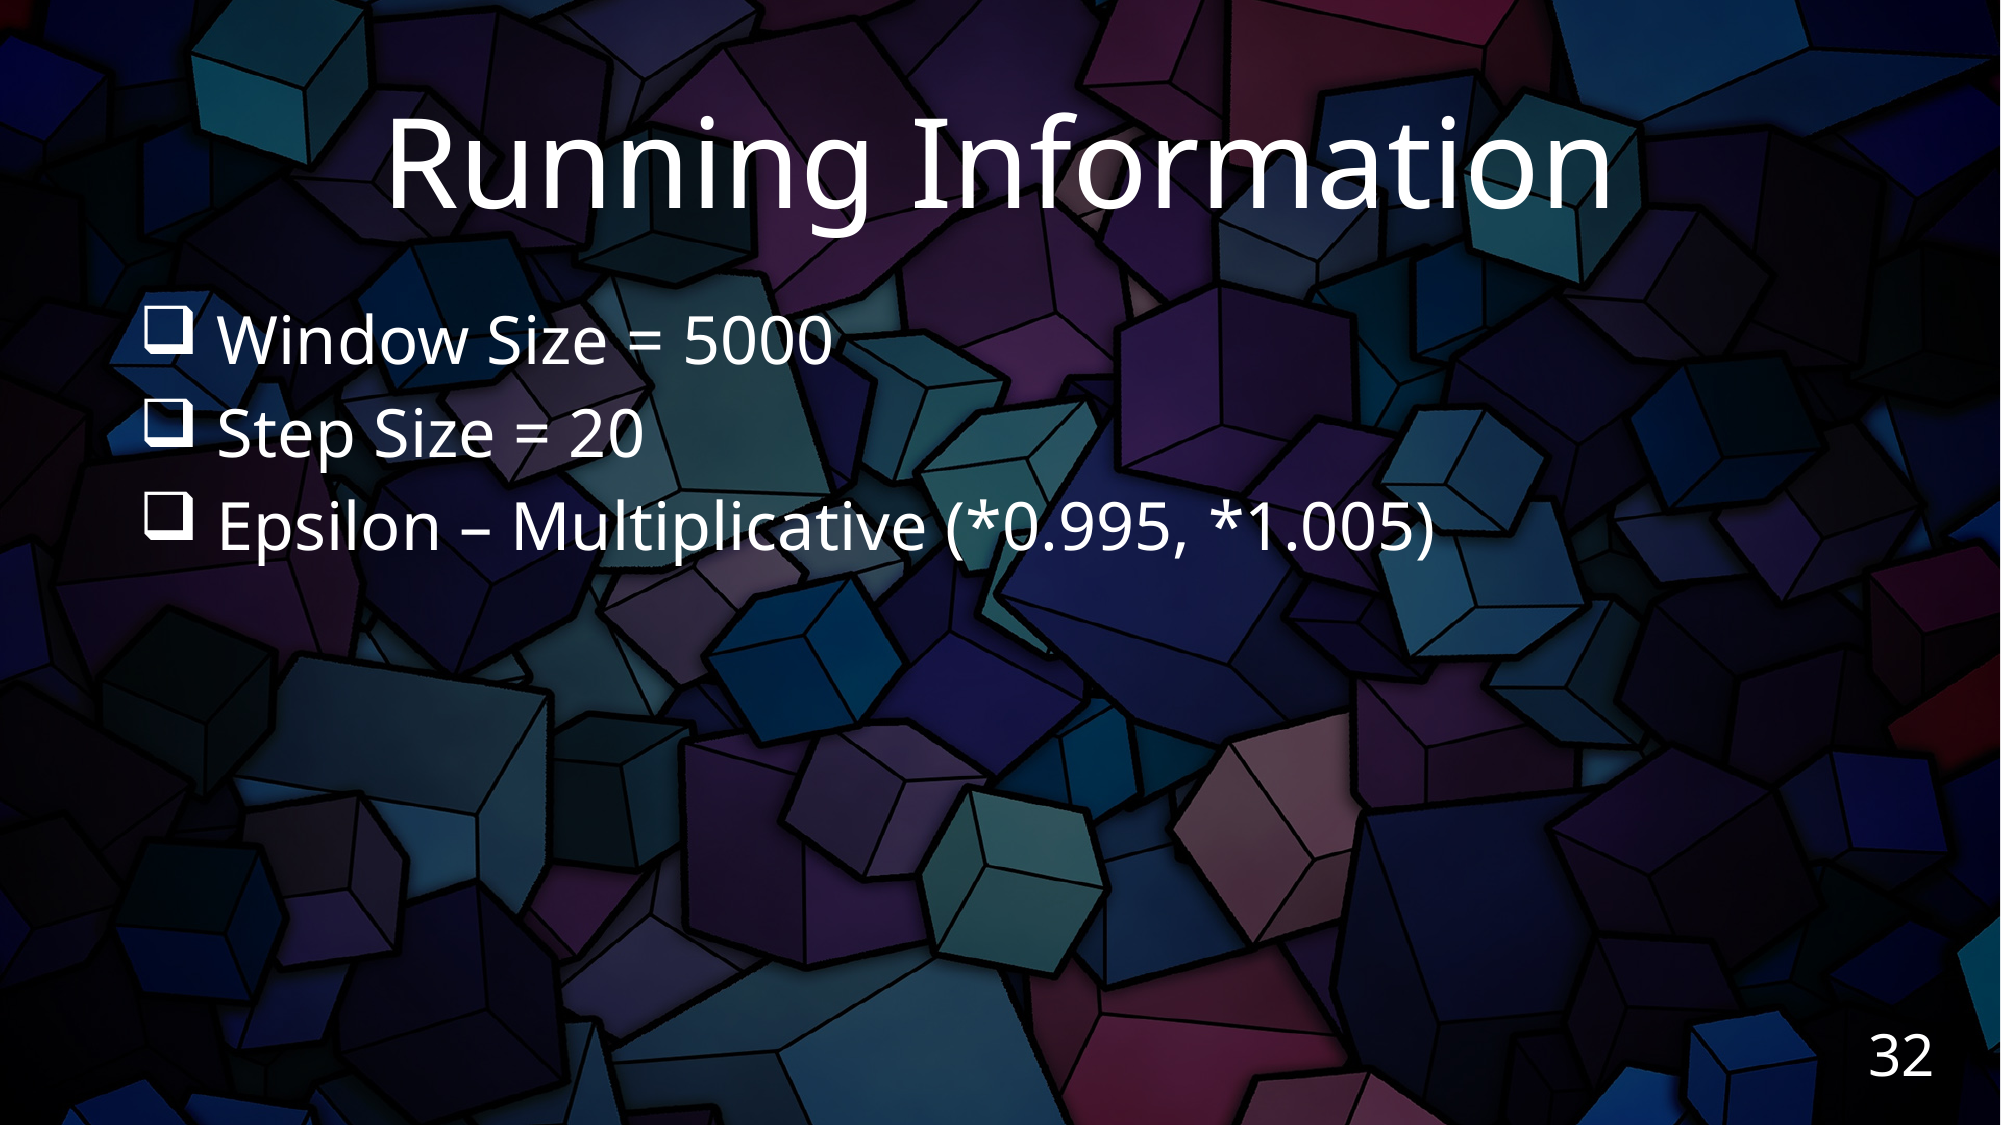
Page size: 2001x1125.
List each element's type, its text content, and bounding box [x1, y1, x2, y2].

picture [0, 0, 2001, 1125]
slide_number 32 [1831, 1013, 1950, 1103]
title Running Information [137, 59, 1863, 278]
list Window Size = 5000 Step Size = 20 Epsilon – Multiplicative (*0.995, *1.005) [124, 299, 1950, 1014]
